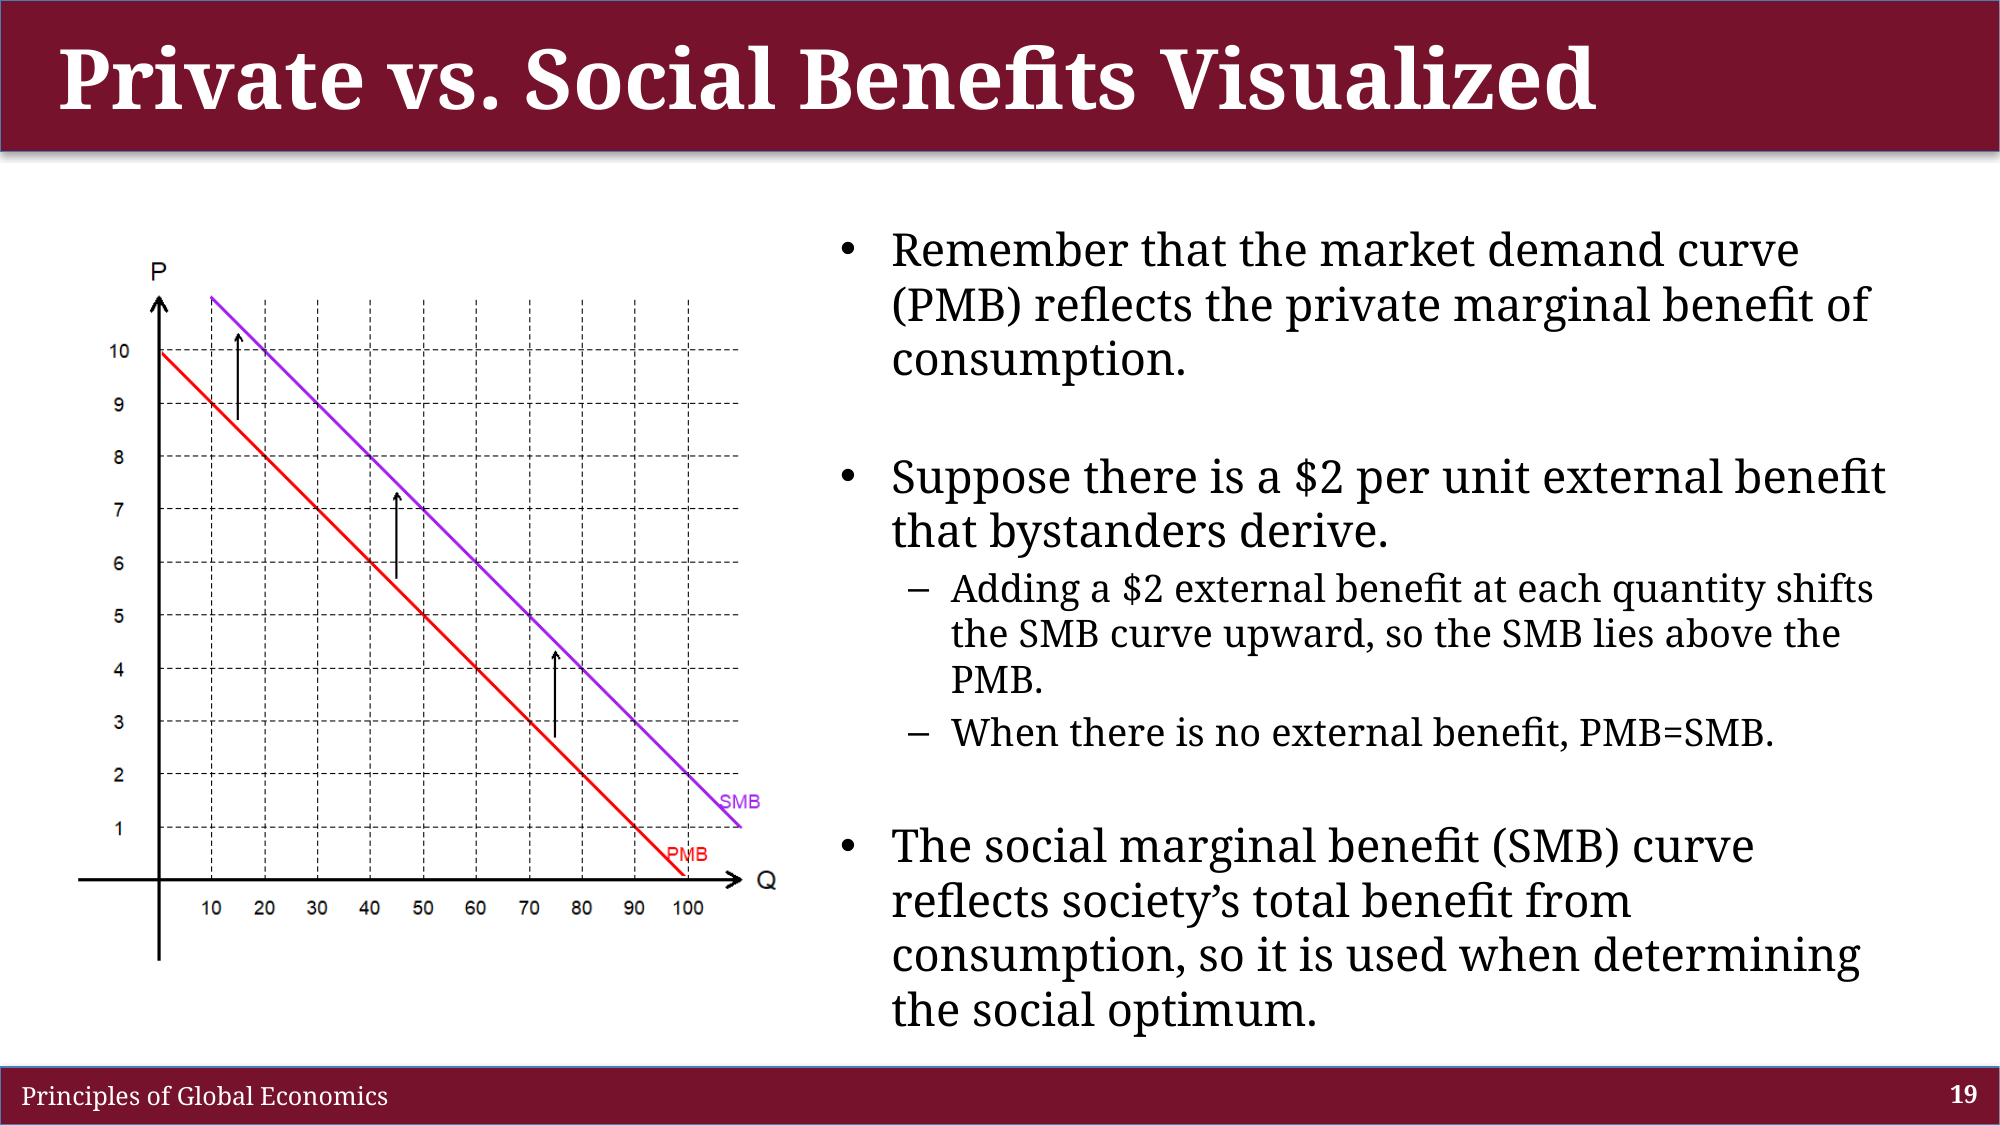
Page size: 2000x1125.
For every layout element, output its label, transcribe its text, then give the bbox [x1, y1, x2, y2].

footer Principles of Global Economics [0, 1066, 475, 1125]
picture [74, 213, 826, 964]
list Remember that the market demand curve (PMB) reflects the private marginal benefit of consumption. Suppose there is a $2 per unit external benefit that bystanders derive. Adding a $2 external benefit at each quantity shifts the SMB curve upward, so the SMB lies above the PMB. When there is no external benefit, PMB=SMB. The social marginal benefit (SMB) curve reflects society’s total benefit from consumption, so it is used when determining the social optimum. [825, 213, 1936, 1047]
slide_number 19 [1649, 1066, 2000, 1125]
text_box [475, 1066, 1649, 1125]
title Private vs. Social Benefits Visualized [0, 0, 2000, 152]
